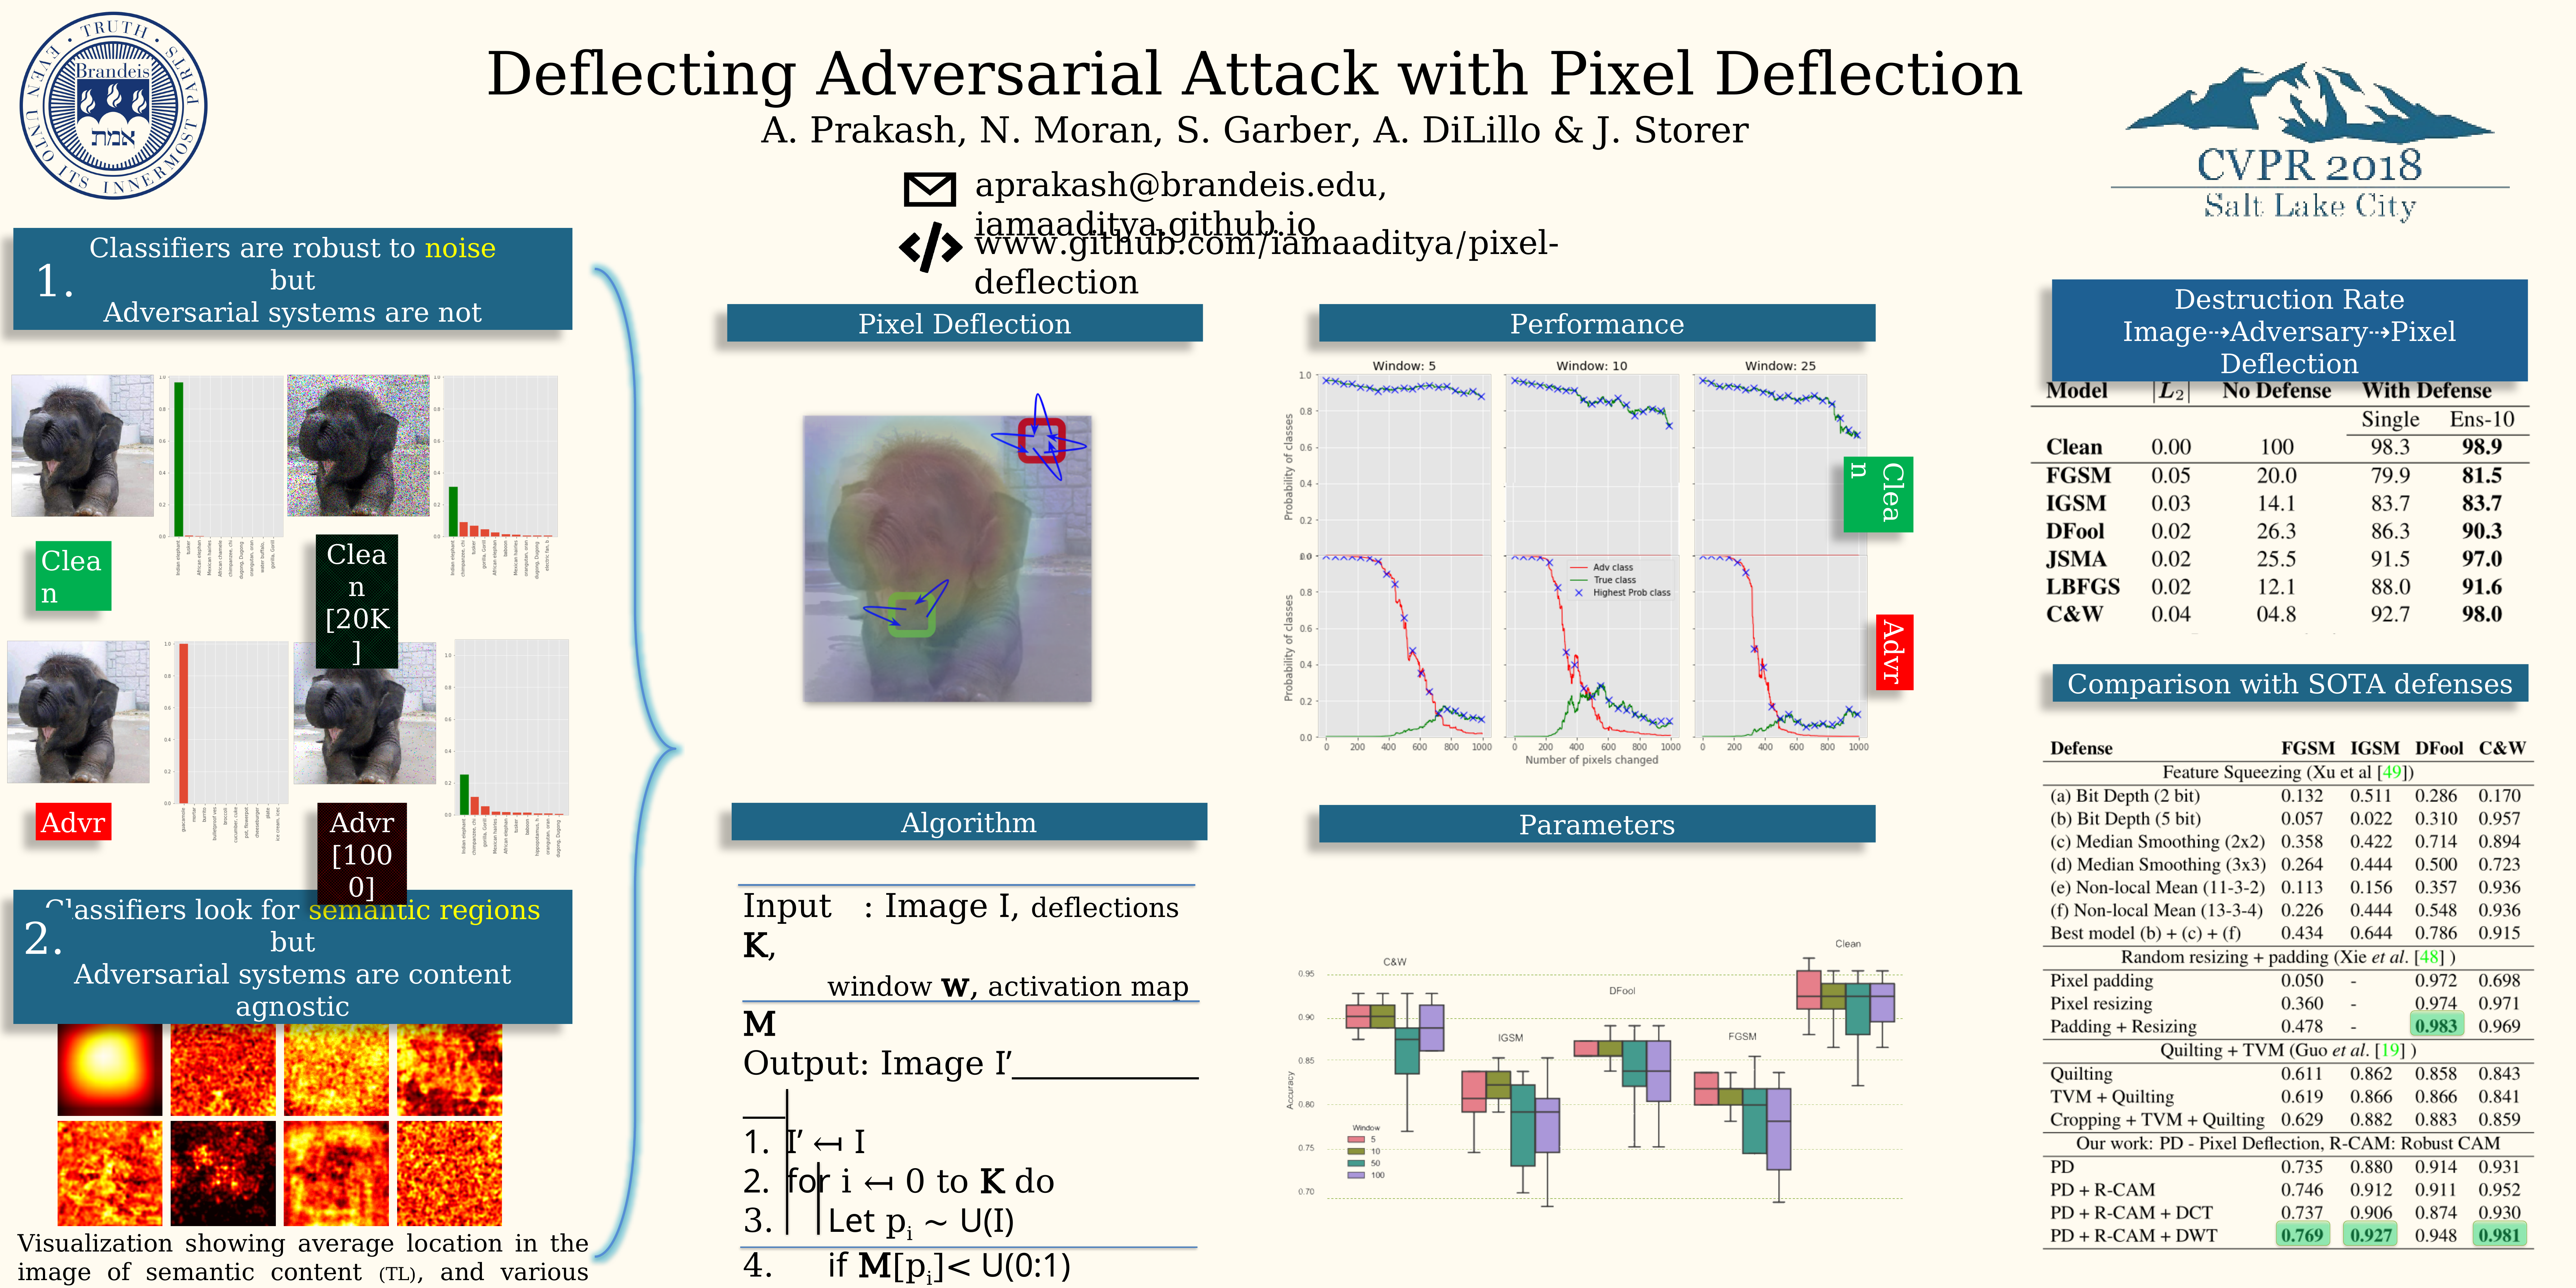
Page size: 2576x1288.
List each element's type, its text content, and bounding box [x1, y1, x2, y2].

text_box Algorithm [732, 802, 1208, 840]
picture [6, 369, 436, 582]
text_box Visualization showing average location in the image of semantic content (TL), and various adversarial systems. [12, 1225, 595, 1288]
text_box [13, 889, 573, 993]
text_box Parameters [1319, 805, 1876, 843]
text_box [737, 882, 1208, 1288]
text_box Clean [20K] [316, 534, 398, 597]
text_box Advr [35, 802, 112, 840]
text_box [595, 268, 677, 1258]
text_box Clean [35, 541, 112, 611]
text_box Advr [1000] [317, 879, 407, 889]
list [431, 375, 562, 582]
text_box 1. [29, 250, 84, 308]
picture [2025, 369, 2554, 634]
text_box Comparison with SOTA defenses [2053, 664, 2529, 702]
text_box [1279, 304, 1914, 772]
picture [53, 1006, 507, 1230]
picture [18, 10, 209, 201]
text_box Destruction Rate Image⇢Adversary⇢Pixel Deflection [2052, 279, 2528, 368]
picture [4, 598, 573, 877]
picture [2111, 10, 2510, 272]
text_box Pixel Deflection [727, 304, 1203, 342]
title Deflecting Adversarial Attack with Pixel Deflection A. Prakash, N. Moran, S. Garber, A. DiLillo & J. Storer [447, 31, 2064, 153]
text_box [2033, 706, 2554, 1257]
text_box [1274, 916, 1904, 1211]
text_box Classifiers are robust to noise but Adversarial systems are not [13, 228, 572, 330]
picture [784, 390, 1114, 711]
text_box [899, 160, 1633, 273]
